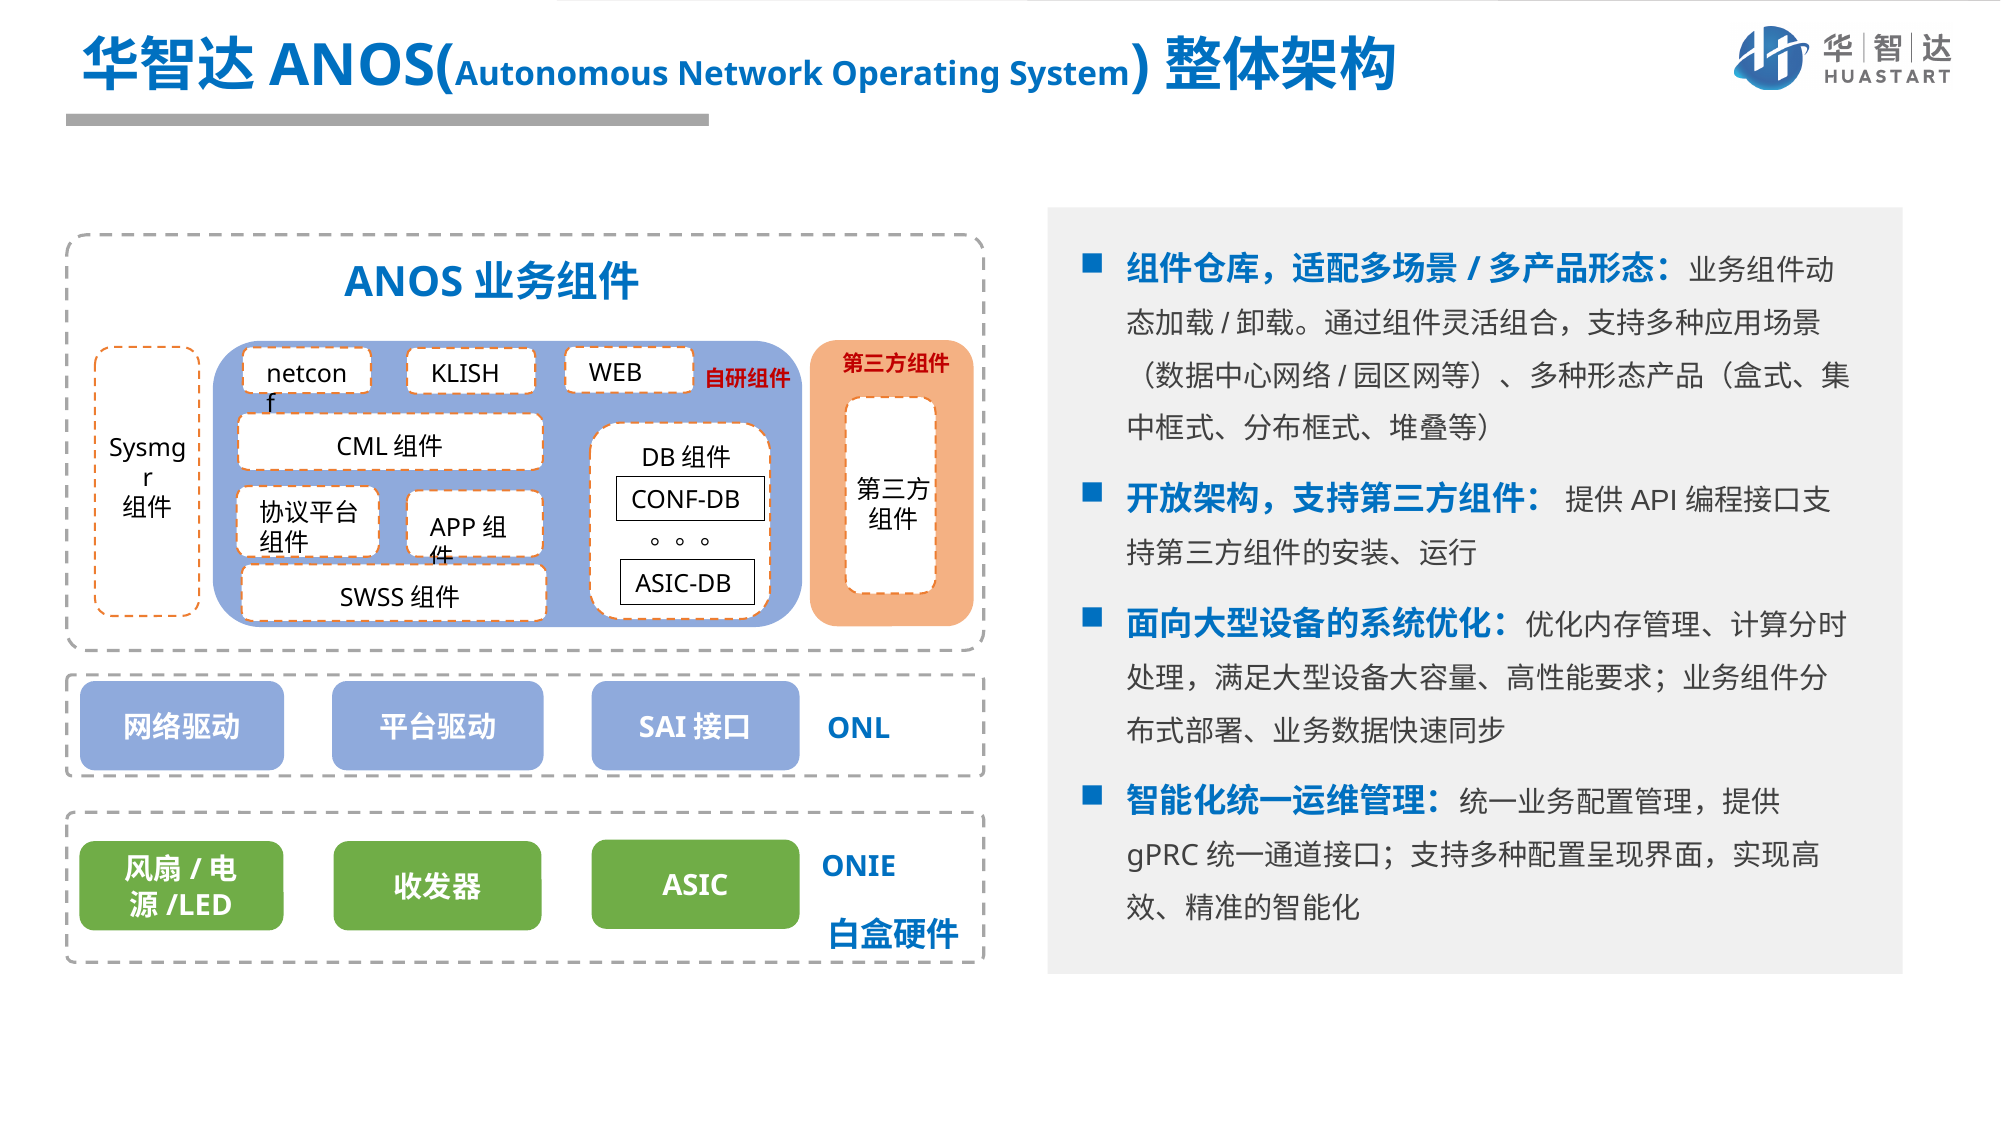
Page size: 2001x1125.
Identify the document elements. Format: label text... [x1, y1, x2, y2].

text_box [238, 413, 543, 470]
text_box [565, 346, 694, 393]
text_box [242, 347, 371, 394]
text_box [66, 234, 984, 651]
text_box ASIC-DB [620, 559, 755, 605]
text_box [211, 339, 804, 629]
text_box 组件仓库，适配多场景/多产品形态：业务组件动态加载/卸载。通过组件灵活组合，支持多种应用场景（数据中心网络/园区网等）、多种形态产品（盒式、集中框式、分布框式、堆叠等） 开放架构，支持第三方组件： 提供API编程接口支持第三方组件的安装、运行 面向大型设备的系统优化：优化内存管理、计算分时处理，满足大型设备大容量、高性能要求；业务组件分布式部署、业务数据快速同步 智能化统一运维管理：统一业务配置管理，提供gPRC统一通道接口；支持多种配置呈现界面，实现高效、精准的智能化 [1049, 207, 1886, 944]
text_box CONF-DB [616, 476, 765, 521]
text_box [1047, 207, 1903, 974]
text_box 第三方 组件 [809, 466, 978, 542]
text_box [66, 812, 984, 963]
text_box [844, 396, 937, 466]
text_box [808, 383, 975, 628]
text_box 白盒硬件 [812, 906, 975, 961]
text_box [844, 542, 937, 595]
text_box 第三方组件 [784, 329, 1008, 383]
title 华智达ANOS(Autonomous Network Operating System)整体架构 [66, 22, 1646, 112]
text_box [66, 674, 984, 776]
text_box ANOS业务组件 [329, 247, 656, 312]
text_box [241, 564, 547, 621]
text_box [406, 490, 547, 557]
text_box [407, 347, 536, 394]
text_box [92, 346, 204, 616]
text_box ONL [812, 702, 906, 752]
text_box 。。。 [635, 511, 739, 557]
text_box 自研组件 [636, 344, 808, 398]
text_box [236, 486, 382, 566]
text_box DB组件 [626, 433, 748, 479]
text_box [588, 421, 772, 621]
text_box ONIE [806, 839, 912, 890]
